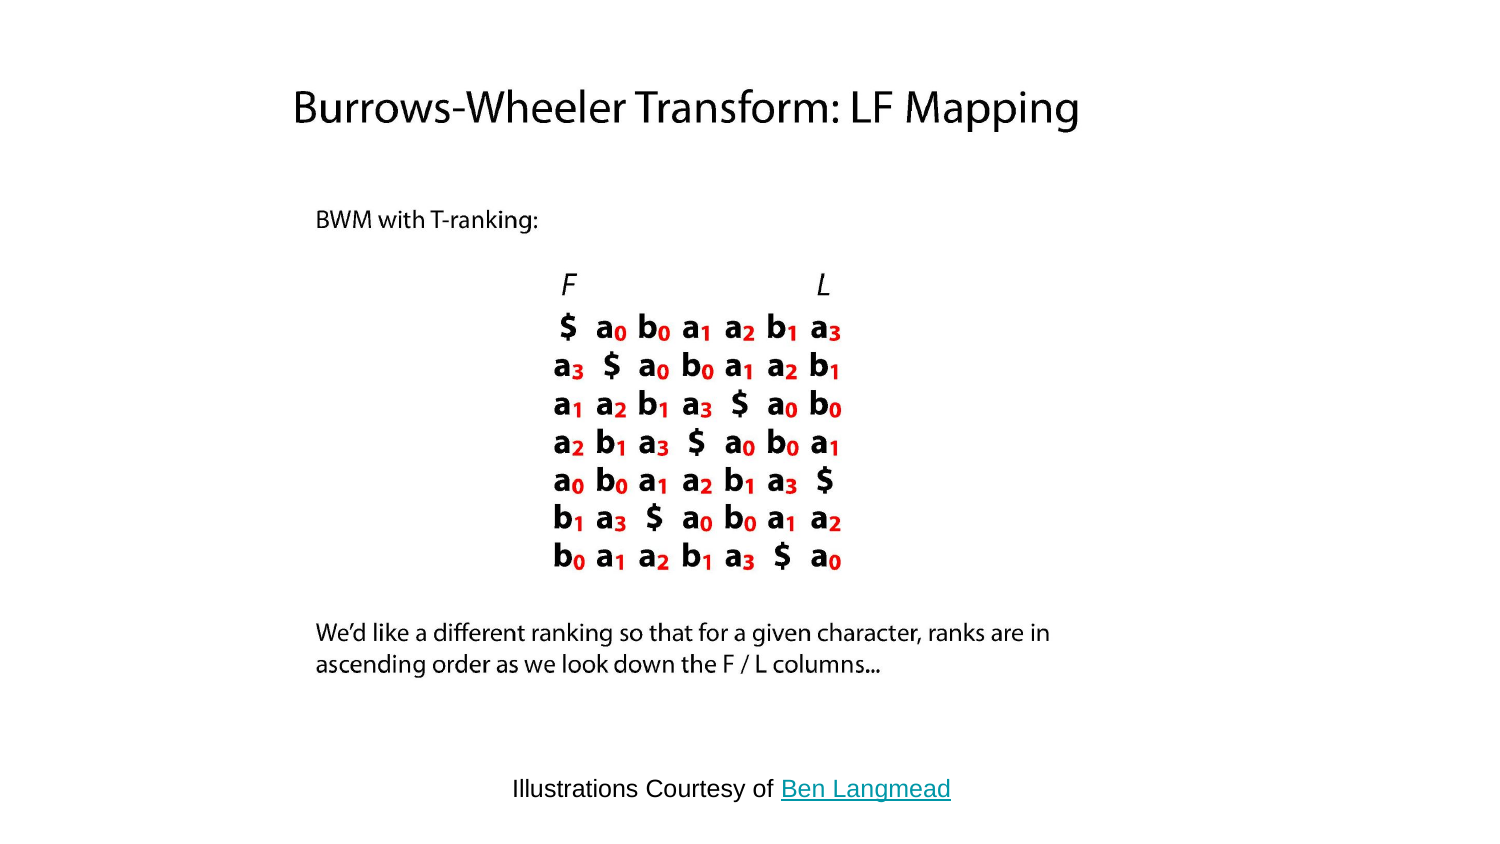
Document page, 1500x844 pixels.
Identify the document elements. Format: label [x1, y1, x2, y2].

picture [220, 24, 1280, 819]
